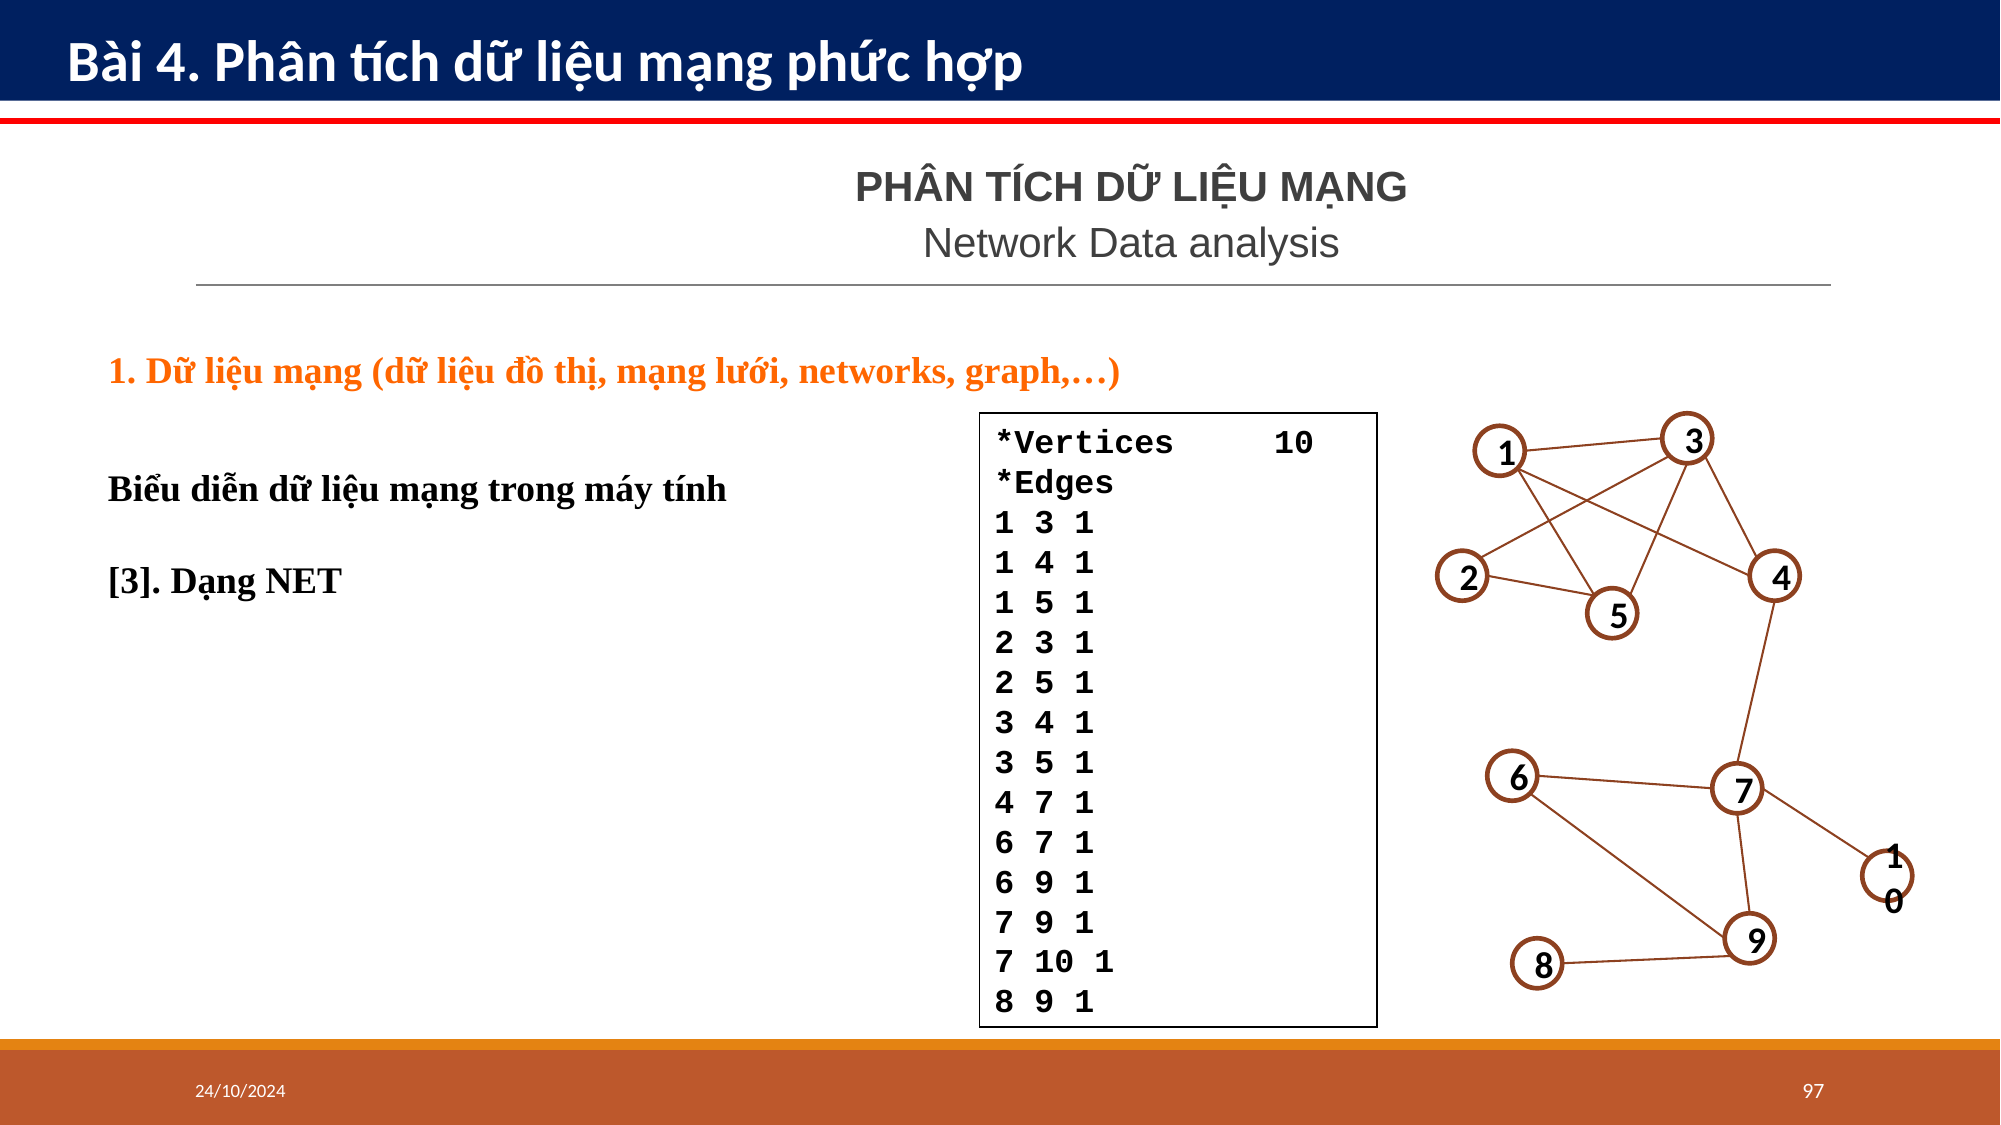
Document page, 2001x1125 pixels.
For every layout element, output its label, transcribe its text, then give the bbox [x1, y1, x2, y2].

slide_number ‹#› [1624, 1059, 1840, 1120]
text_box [1436, 413, 1913, 989]
text_box PHÂN TÍCH DỮ LIỆU MẠNG Network Data analysis [559, 146, 1704, 274]
text_box *Vertices 10 *Edges 1 3 1 1 4 1 1 5 1 2 3 1 2 5 1 3 4 1 3 5 1 4 7 1 6 7 1 6 9 1 7 9 1 7 10 1 8 9 1 [979, 413, 1377, 1027]
text_box 1. Dữ liệu mạng (dữ liệu đồ thị, mạng lưới, networks, graph,…) [93, 338, 1468, 399]
text_box [3]. Dạng NET [93, 548, 360, 609]
text_box Bài 4. Phân tích dữ liệu mạng phức hợp [0, 0, 2000, 101]
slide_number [180, 1059, 586, 1120]
text_box Biểu diễn dữ liệu mạng trong máy tính [93, 456, 748, 517]
